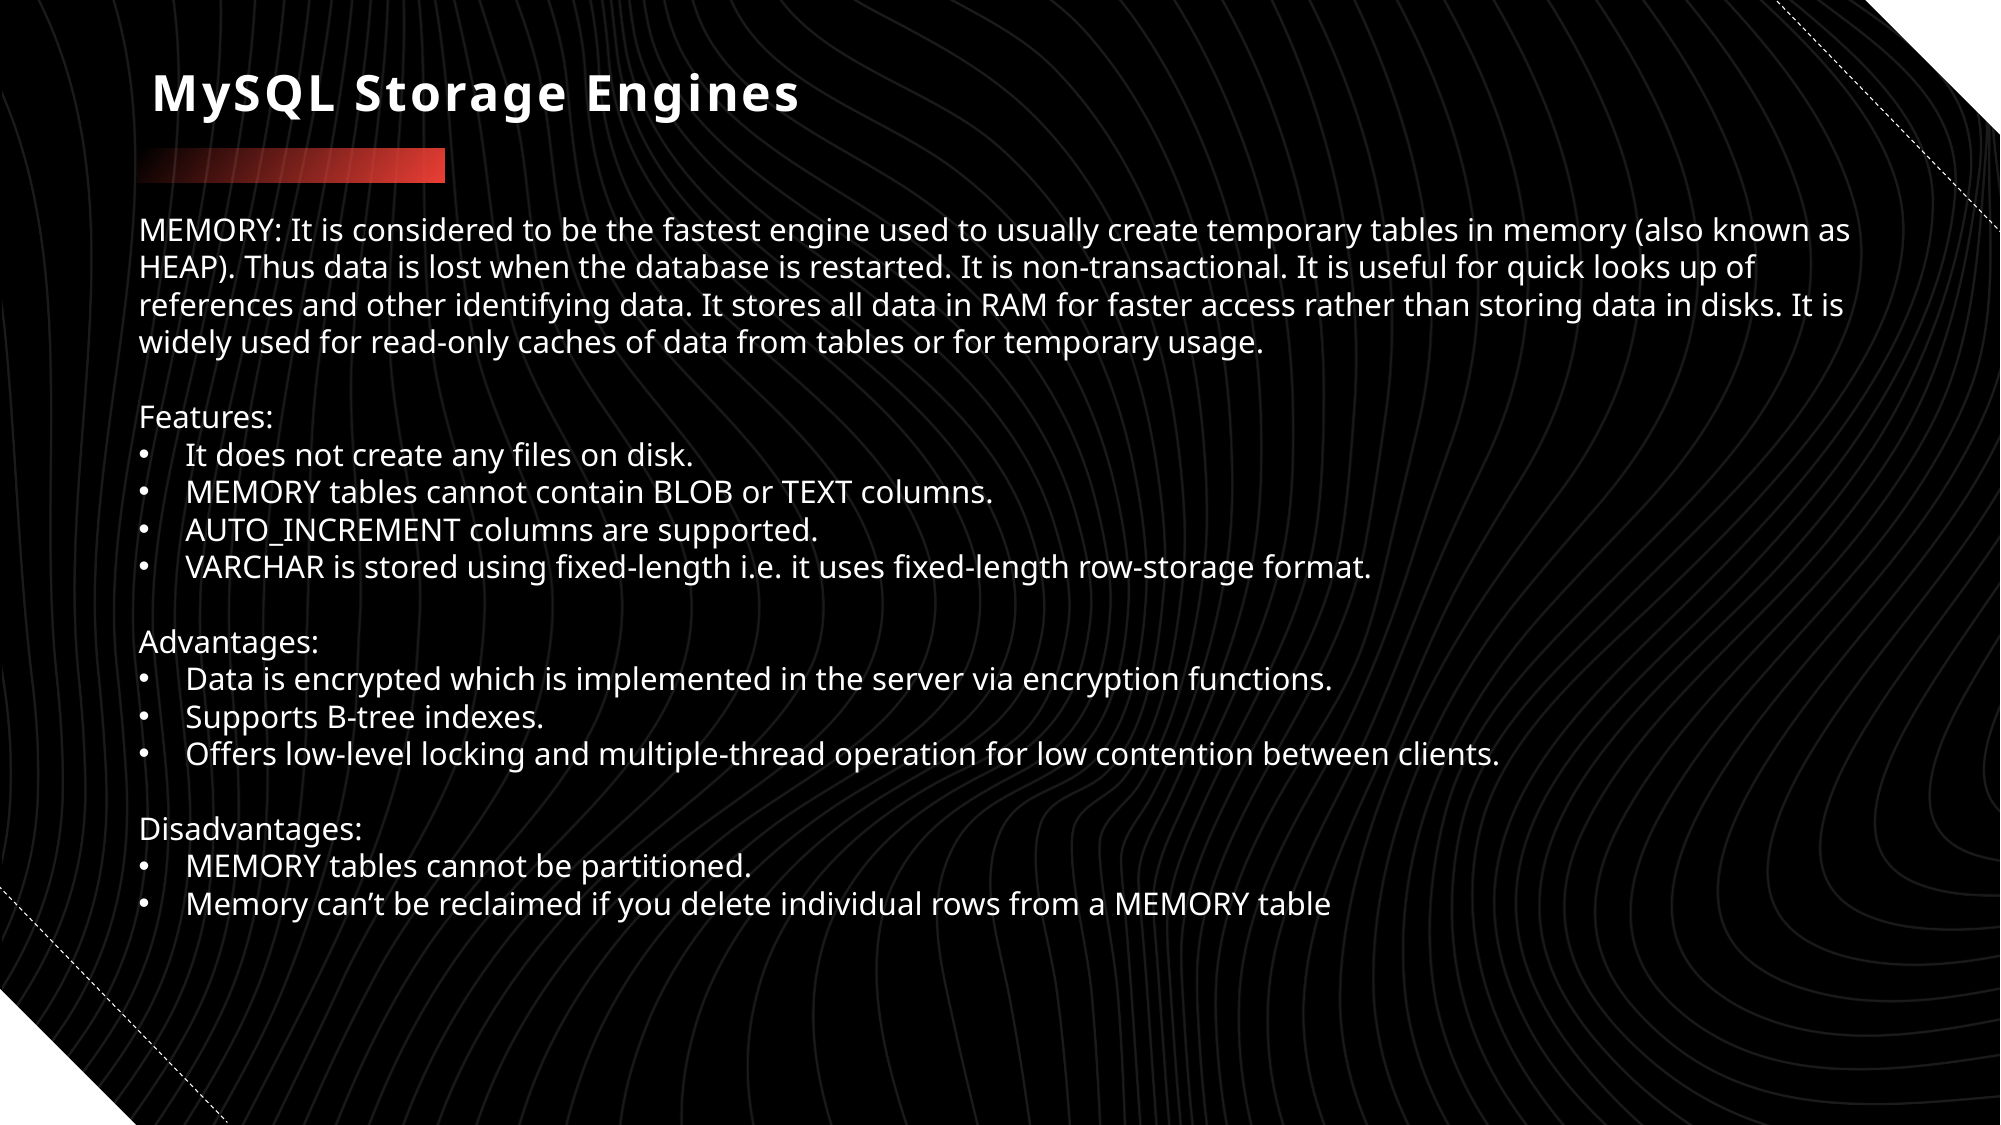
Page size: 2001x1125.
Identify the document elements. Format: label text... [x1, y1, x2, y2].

title MySQL Storage Engines [136, 47, 1864, 143]
text_box MEMORY: It is considered to be the fastest engine used to usually create temporary tables in memory (also known as HEAP). Thus data is lost when the database is restarted. It is non-transactional. It is useful for quick looks up of references and other identifying data. It stores all data in RAM for faster access rather than storing data in disks. It is widely used for read-only caches of data from tables or for temporary usage. Features: It does not create any files on disk. MEMORY tables cannot contain BLOB or TEXT columns. AUTO_INCREMENT columns are supported. VARCHAR is stored using fixed-length i.e. it uses fixed-length row-storage format. Advantages: Data is encrypted which is implemented in the server via encryption functions. Supports B-tree indexes. Offers low-level locking and multiple-thread operation for low contention between clients. Disadvantages: MEMORY tables cannot be partitioned. Memory can’t be reclaimed if you delete individual rows from a MEMORY table [123, 202, 1911, 929]
